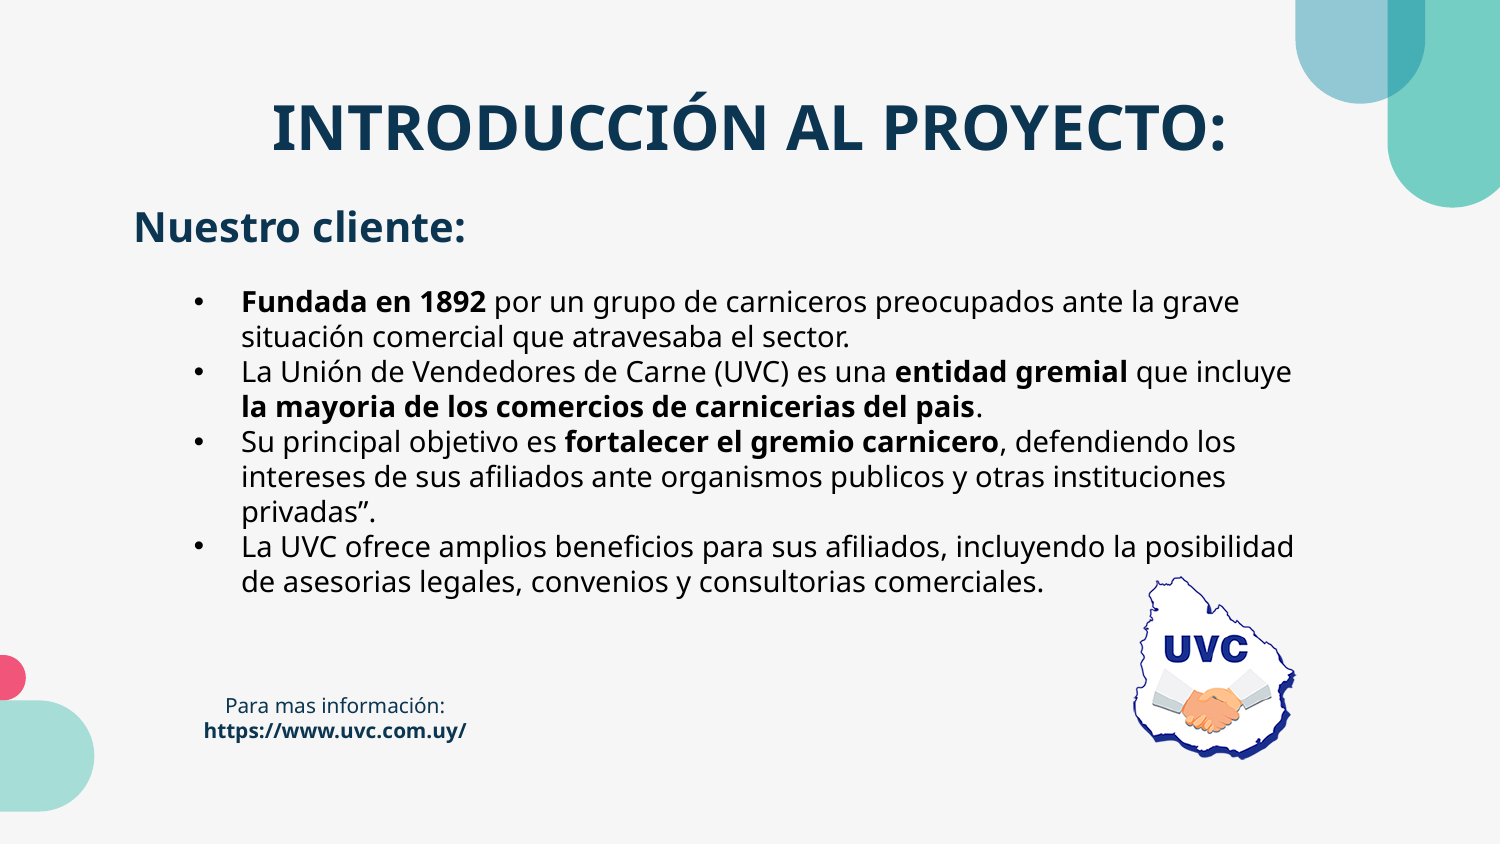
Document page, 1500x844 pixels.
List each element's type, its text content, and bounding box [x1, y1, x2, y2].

title INTRODUCCIÓN AL PROYECTO: [118, 72, 1382, 167]
text_box Fundada en 1892 por un grupo de carniceros preocupados ante la grave situación comercial que atravesaba el sector. La Unión de Vendedores de Carne (UVC) es una entidad gremial que incluye la mayoria de los comercios de carnicerias del pais. Su principal objetivo es fortalecer el gremio carnicero, defendiendo los intereses de sus afiliados ante organismos publicos y otras instituciones privadas”. La UVC ofrece amplios beneficios para sus afiliados, incluyendo la posibilidad de asesorias legales, convenios y consultorias comerciales. [179, 268, 1321, 605]
picture [1129, 576, 1297, 762]
text_box Nuestro cliente: [118, 185, 1382, 247]
text_box Para mas información: https://www.uvc.com.uy/ [118, 678, 552, 754]
